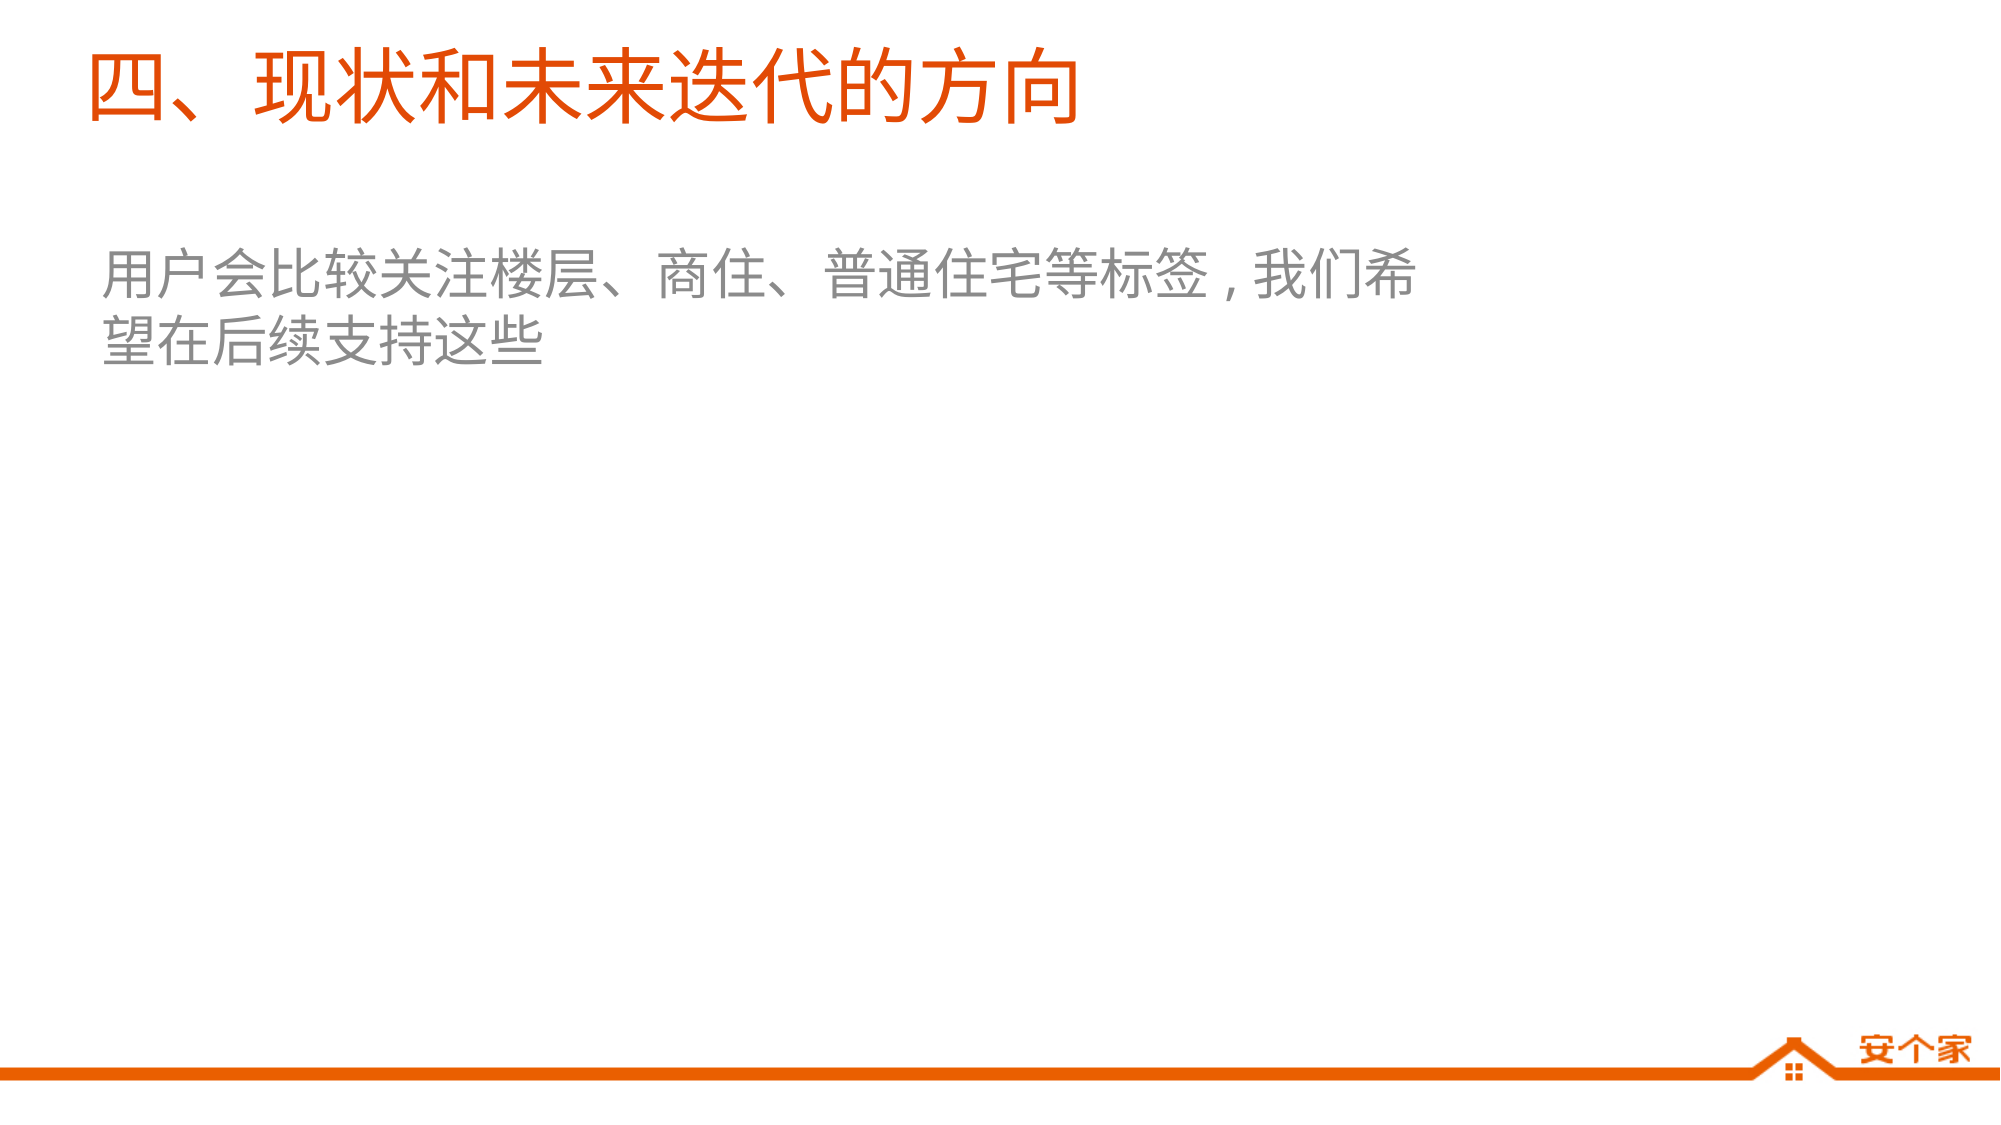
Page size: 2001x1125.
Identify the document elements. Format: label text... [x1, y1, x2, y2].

subtitle 用户会比较关注楼层、商住、普通住宅等标签,我们希望在后续支持这些 [86, 231, 1487, 768]
title 四、现状和未来迭代的方向 [70, 26, 1771, 169]
picture [0, 1026, 2000, 1098]
